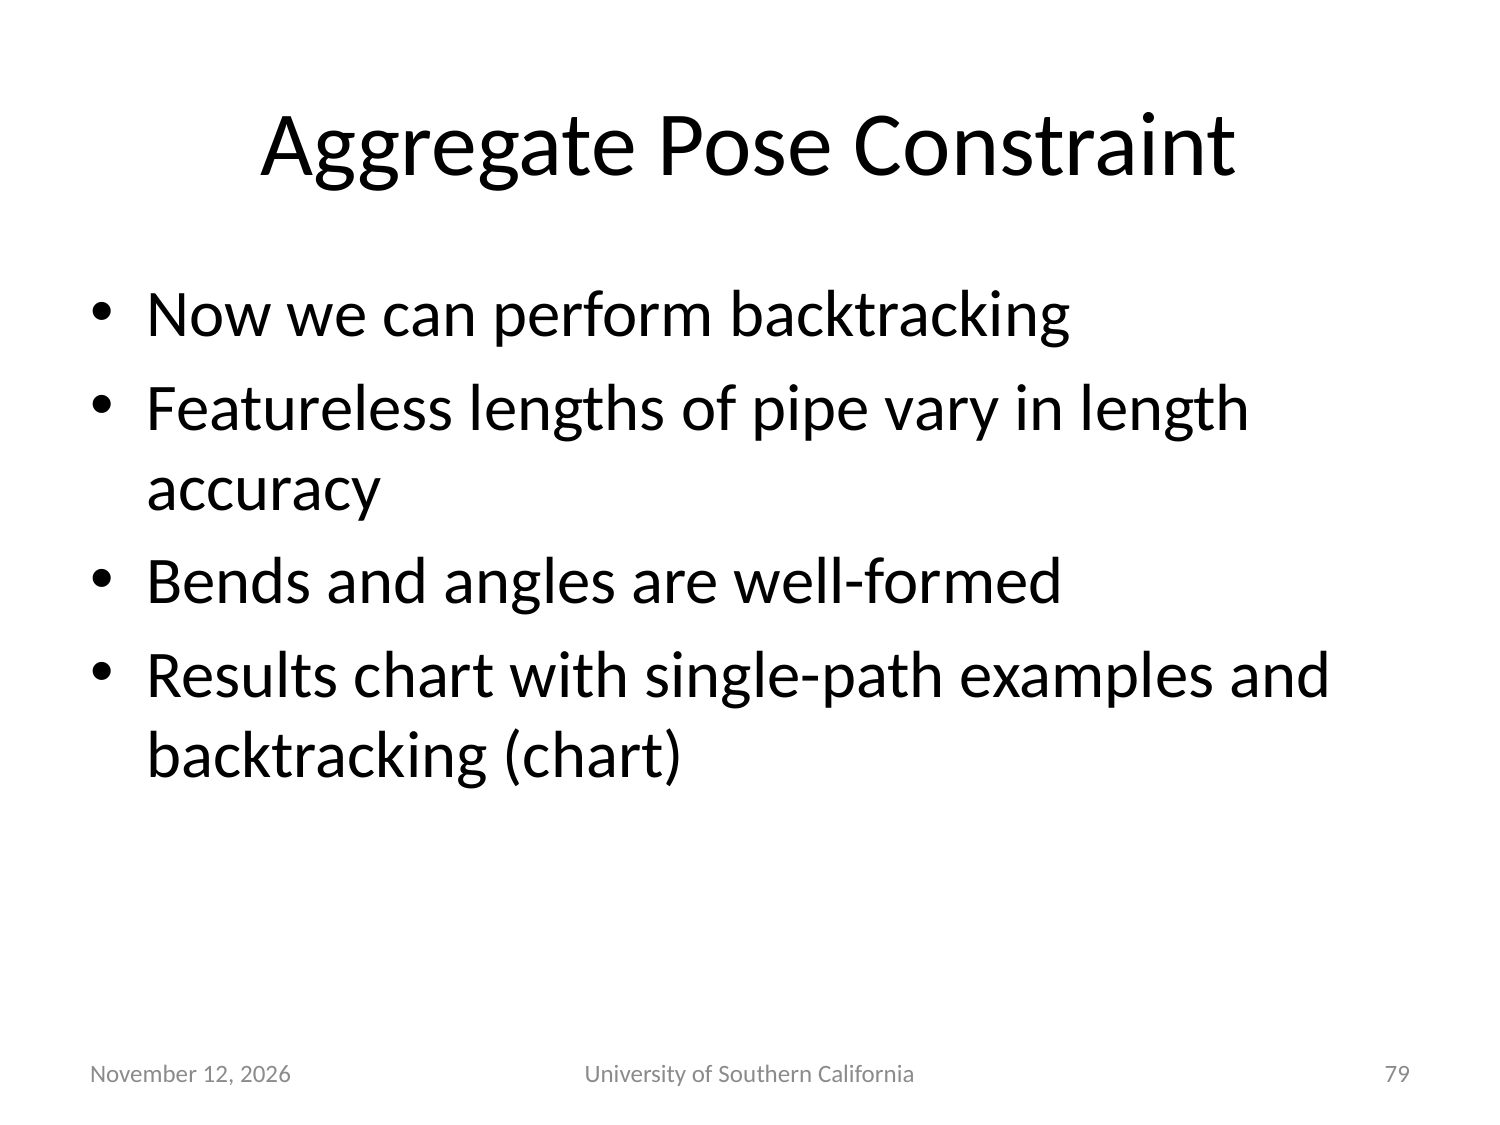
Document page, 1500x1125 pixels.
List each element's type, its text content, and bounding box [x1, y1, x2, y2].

title Aggregate Pose Constraint [75, 45, 1425, 233]
footer University of Southern California [512, 1042, 988, 1103]
slide_number 79 [1074, 1042, 1425, 1103]
list Now we can perform backtracking Featureless lengths of pipe vary in length accuracy Bends and angles are well-formed Results chart with single-path examples and backtracking (chart) [75, 262, 1425, 1005]
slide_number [75, 1042, 425, 1103]
